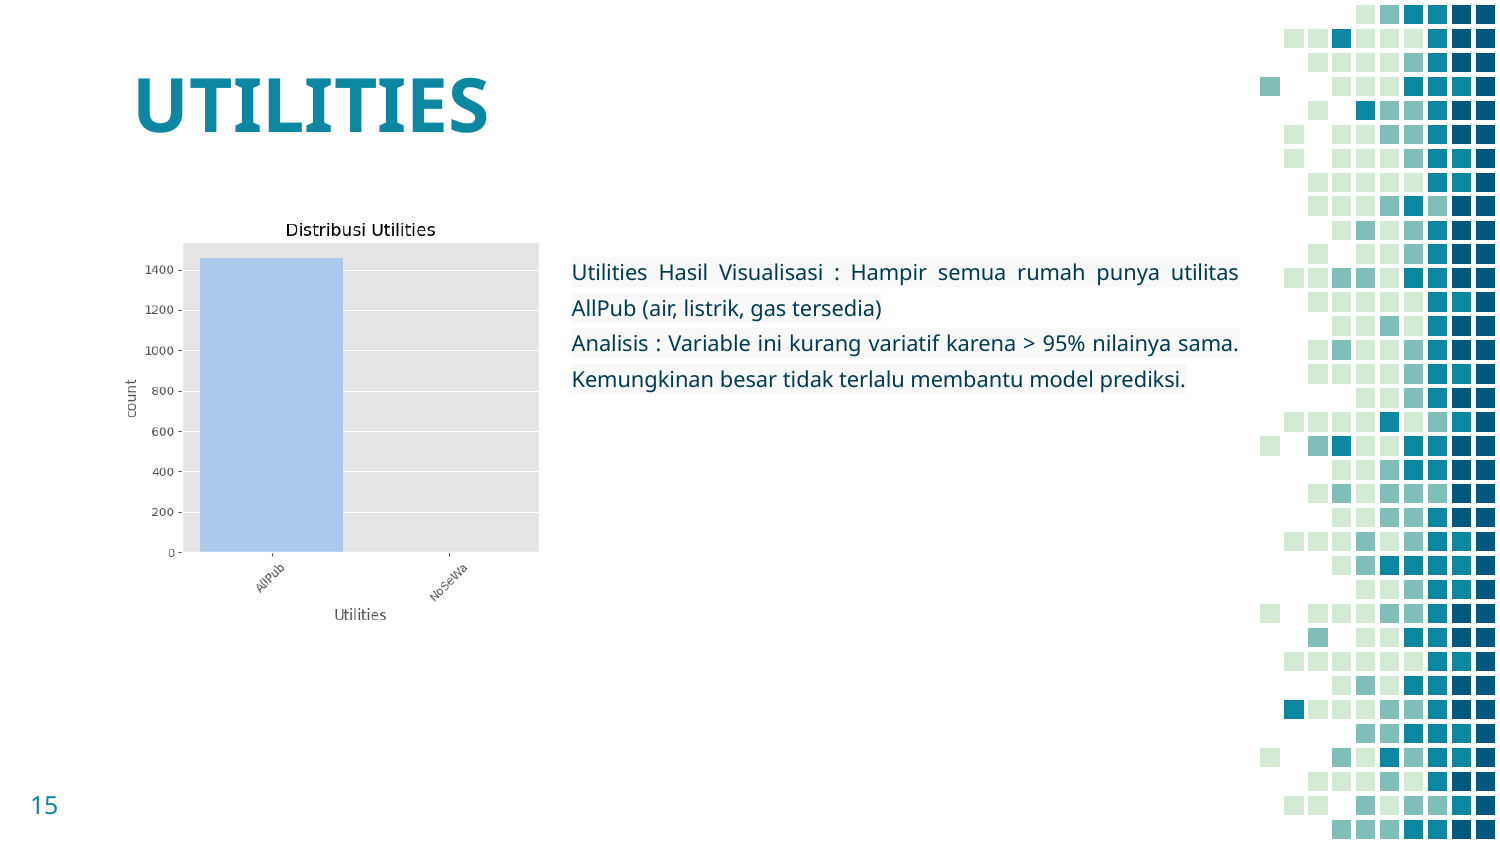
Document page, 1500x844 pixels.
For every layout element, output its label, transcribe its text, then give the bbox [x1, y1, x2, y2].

slide_number ‹#› [15, 774, 105, 839]
picture [117, 220, 547, 631]
title UTILITIES [117, 58, 1224, 163]
list # Data transaksi [117, 255, 1243, 762]
text_box Utilities Hasil Visualisasi : Hampir semua rumah punya utilitas AllPub (air, listrik, gas tersedia) Analisis : Variable ini kurang variatif karena > 95% nilainya sama. Kemungkinan besar tidak terlalu membantu model prediksi. [556, 234, 1256, 488]
